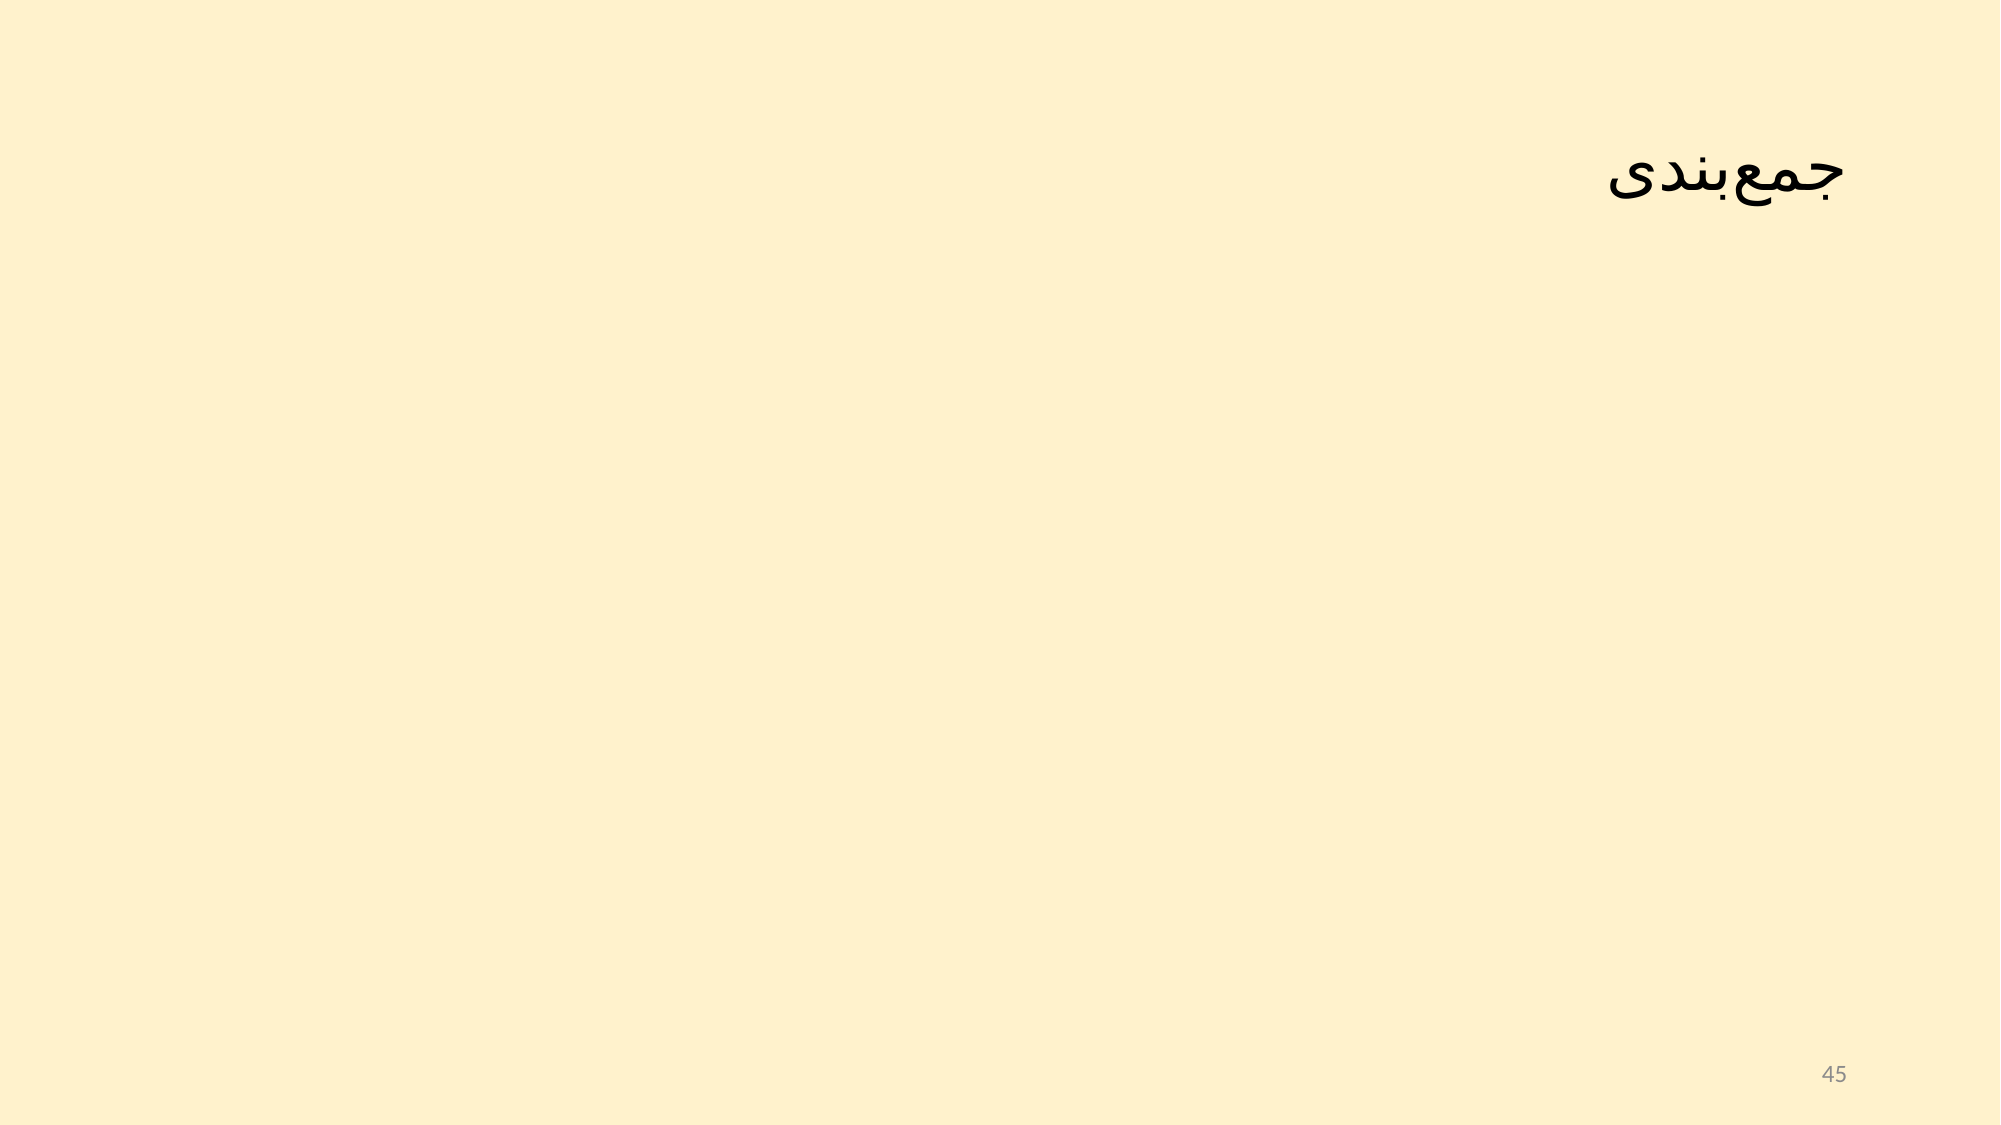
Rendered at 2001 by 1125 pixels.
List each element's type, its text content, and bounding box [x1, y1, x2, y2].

slide_number 45 [1412, 1042, 1863, 1103]
title جمع‌بندی [137, 59, 1863, 278]
